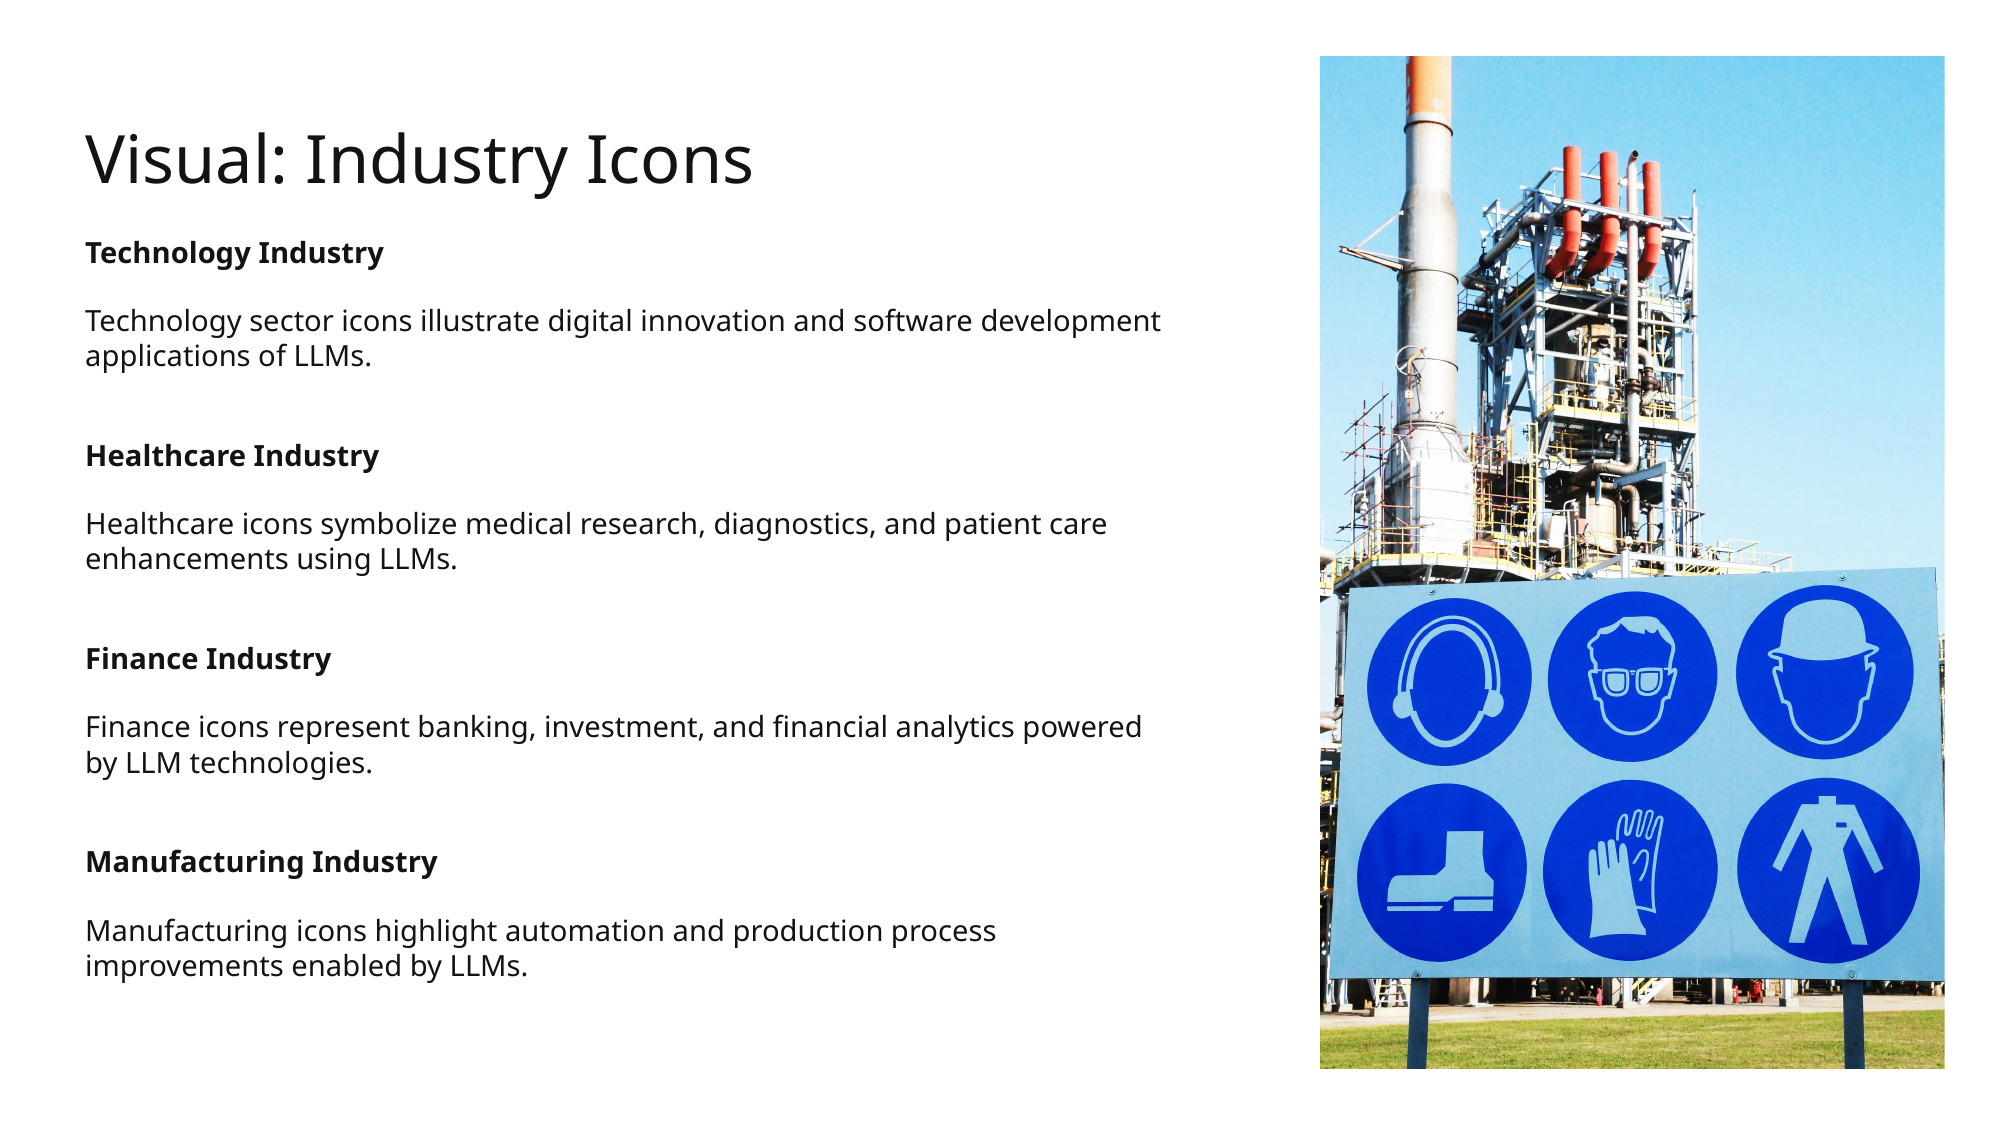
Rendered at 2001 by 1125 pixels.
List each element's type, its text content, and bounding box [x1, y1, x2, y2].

text_box Technology Industry Technology sector icons illustrate digital innovation and software development applications of LLMs. Healthcare Industry Healthcare icons symbolize medical research, diagnostics, and patient care enhancements using LLMs. Finance Industry Finance icons represent banking, investment, and financial analytics powered by LLM technologies. Manufacturing Industry Manufacturing icons highlight automation and production process improvements enabled by LLMs. [70, 226, 1196, 1044]
picture [1319, 56, 1945, 1069]
title Visual: Industry Icons [70, 52, 1196, 206]
